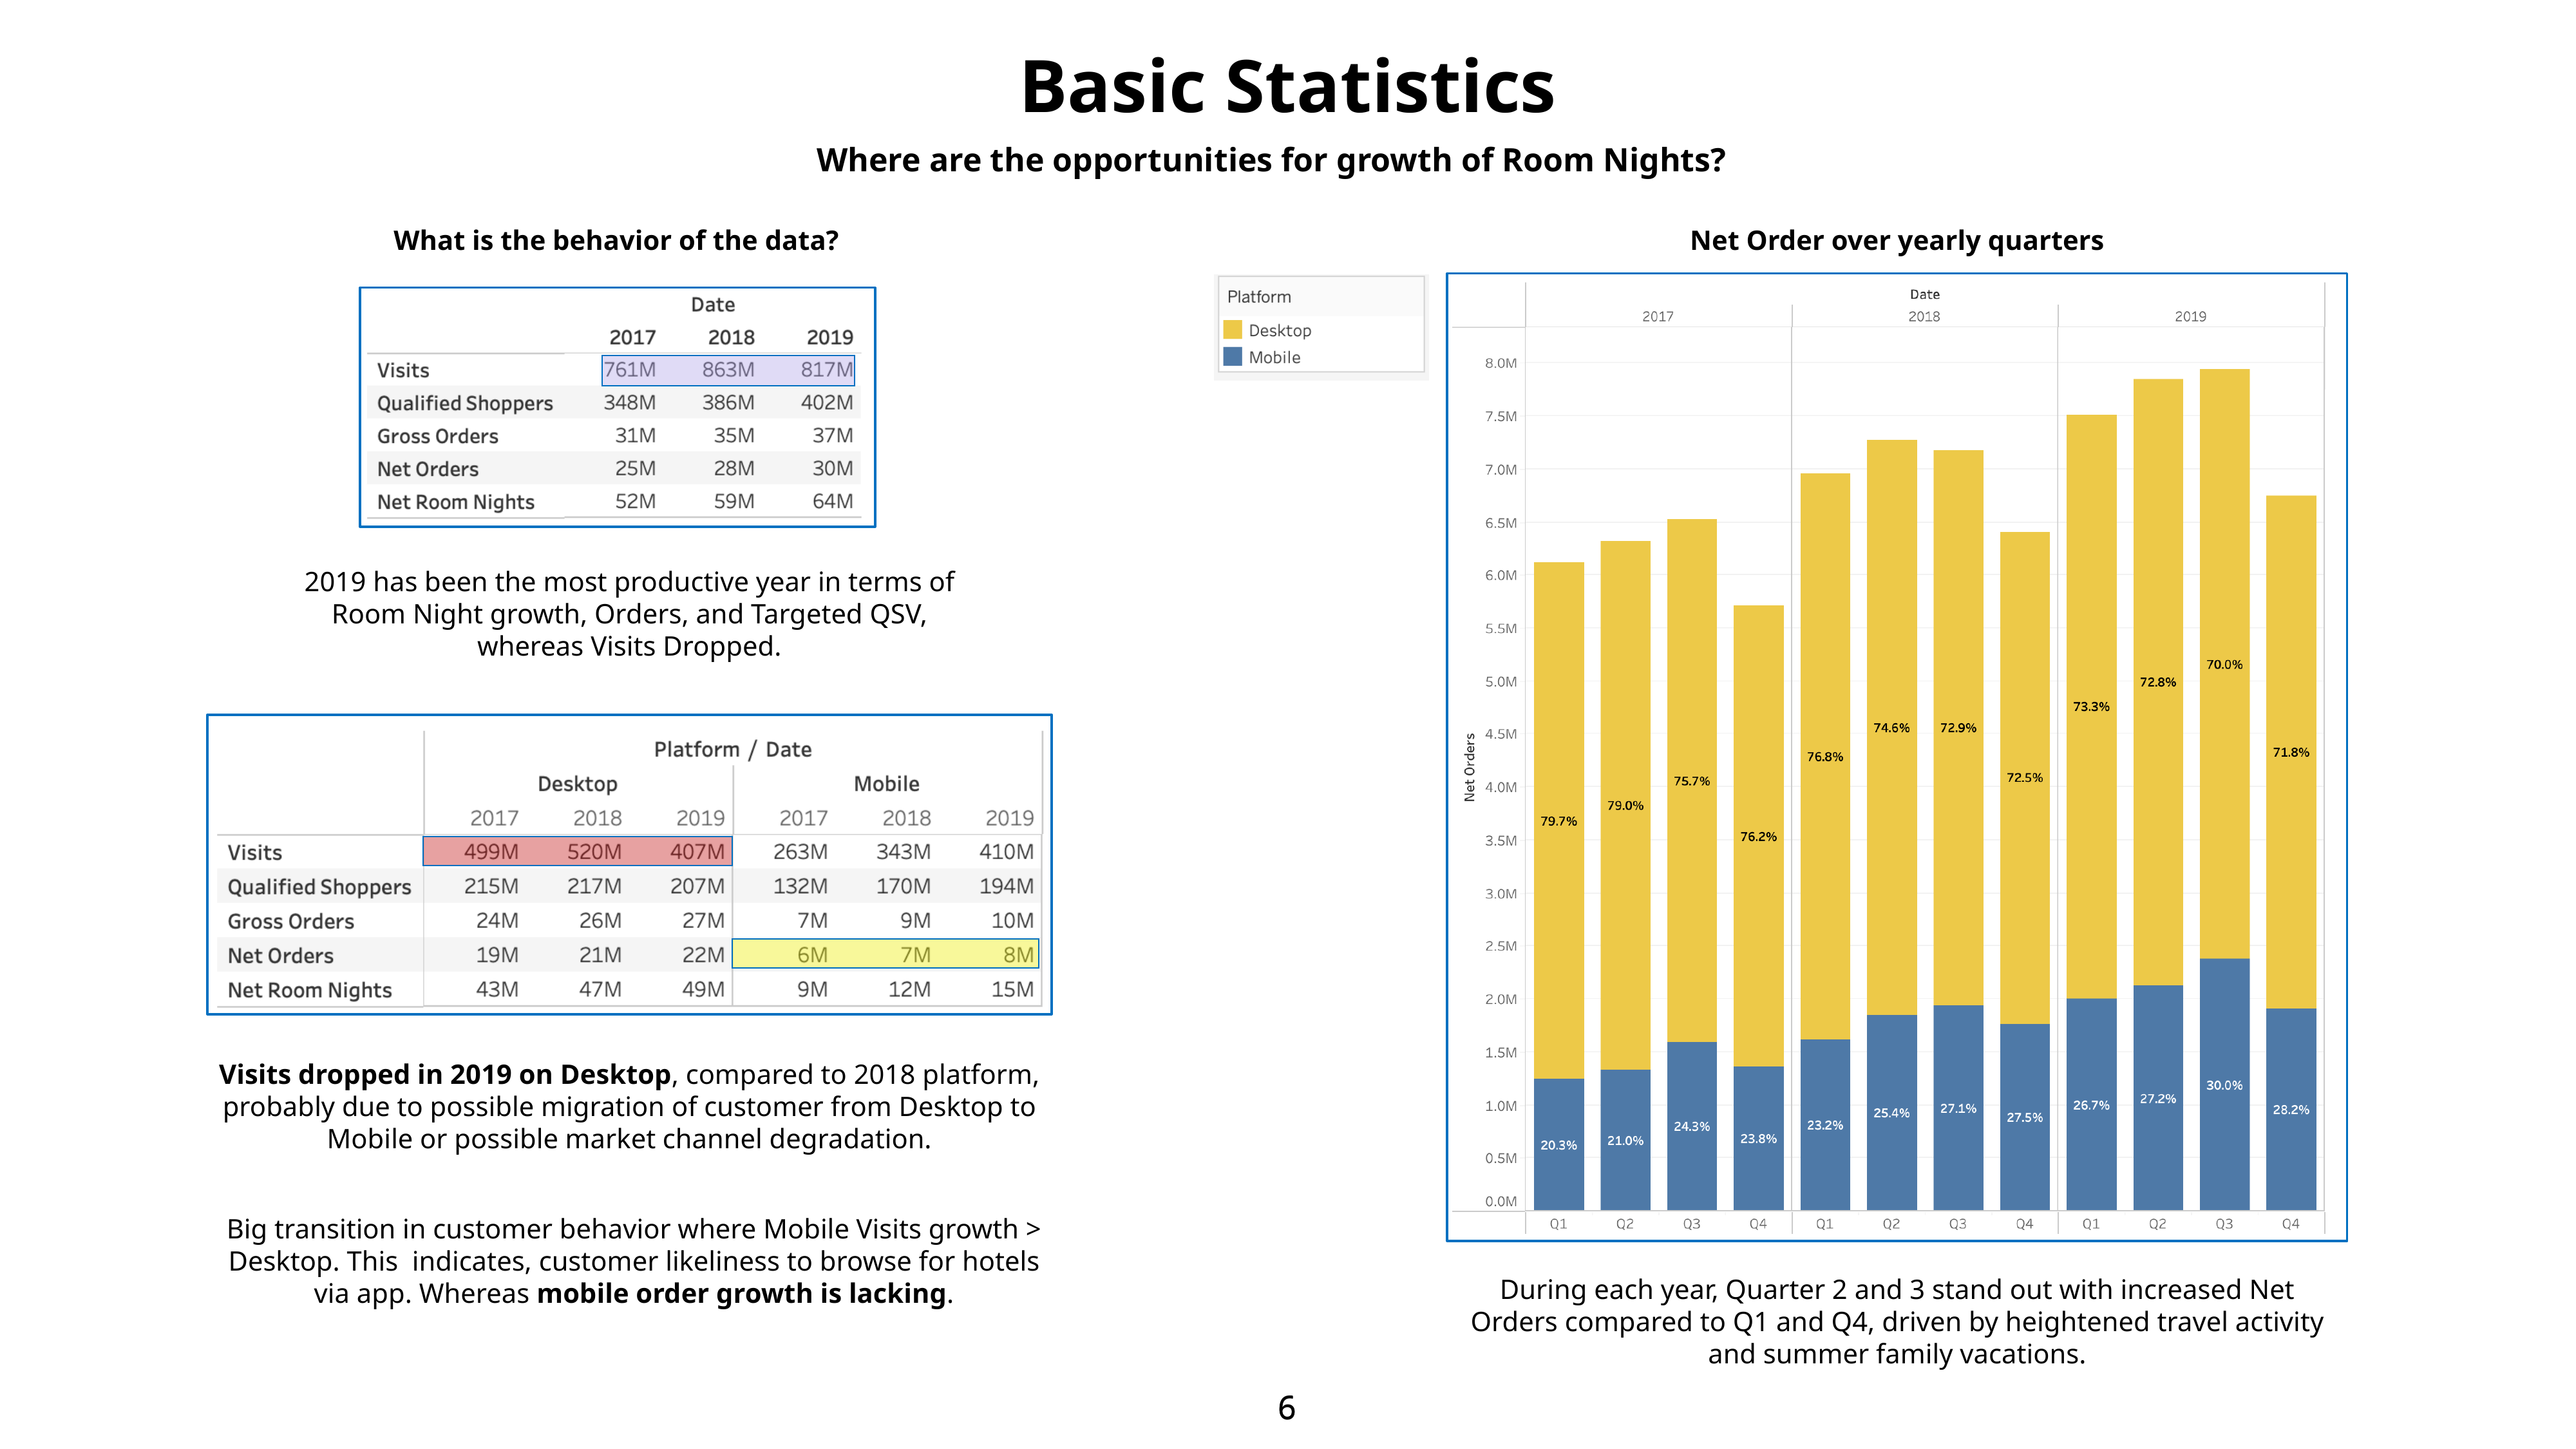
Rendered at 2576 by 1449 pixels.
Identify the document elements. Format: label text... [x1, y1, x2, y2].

text_box Visits dropped in 2019 on Desktop, compared to 2018 platform, probably due to possible migration of customer from Desktop to Mobile or possible market channel degradation. [208, 1052, 1050, 1159]
text_box Net Order over yearly quarters [1448, 218, 2346, 260]
text_box Basic Statistics [182, 242, 895, 292]
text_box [208, 715, 1051, 1014]
text_box Where are the opportunities for growth of Room Nights? [0, 135, 2560, 183]
picture [1448, 274, 2347, 1240]
text_box Big transition in customer behavior where Mobile Visits growth > Desktop. This indicates, customer likeliness to browse for hotels via app. Whereas mobile order growth is lacking. [208, 1207, 1060, 1313]
text_box Basic Statistics [0, 32, 2576, 133]
text_box What is the behavior of the data? [360, 218, 873, 260]
text_box During each year, Quarter 2 and 3 stand out with increased Net Orders compared to Q1 and Q4, driven by heightened travel activity and summer family vacations. [1448, 1267, 2346, 1374]
text_box 2019 has been the most productive year in terms of Room Night growth, Orders, and Targeted QSV, whereas Visits Dropped. [272, 560, 987, 667]
slide_number 6 [1263, 1381, 1312, 1431]
picture [1214, 274, 1430, 381]
text_box 6 [1202, 1381, 1372, 1437]
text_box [361, 289, 875, 526]
